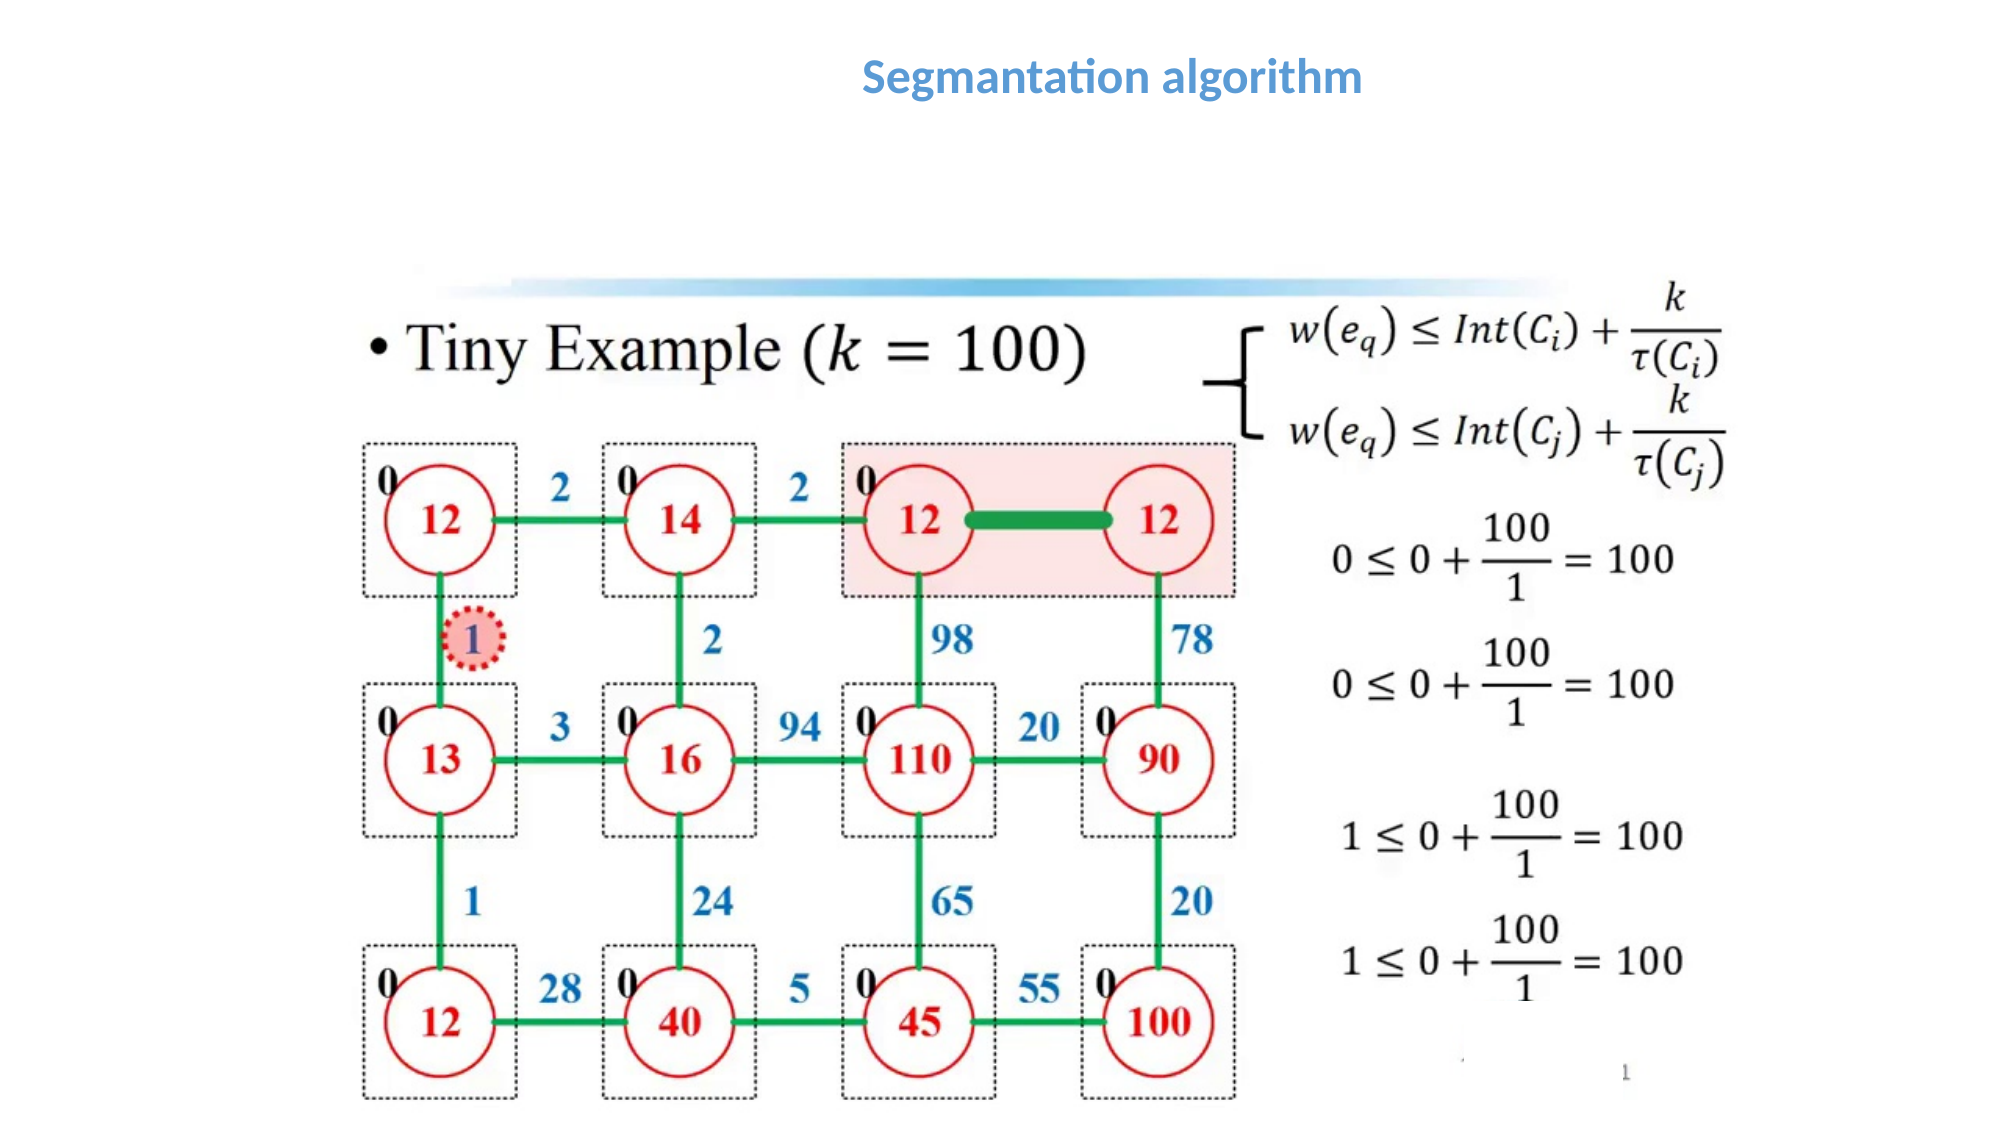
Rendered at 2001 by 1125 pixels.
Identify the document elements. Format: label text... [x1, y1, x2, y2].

picture [249, 264, 1750, 1125]
text_box Segmantation algorithm [847, 36, 1379, 112]
